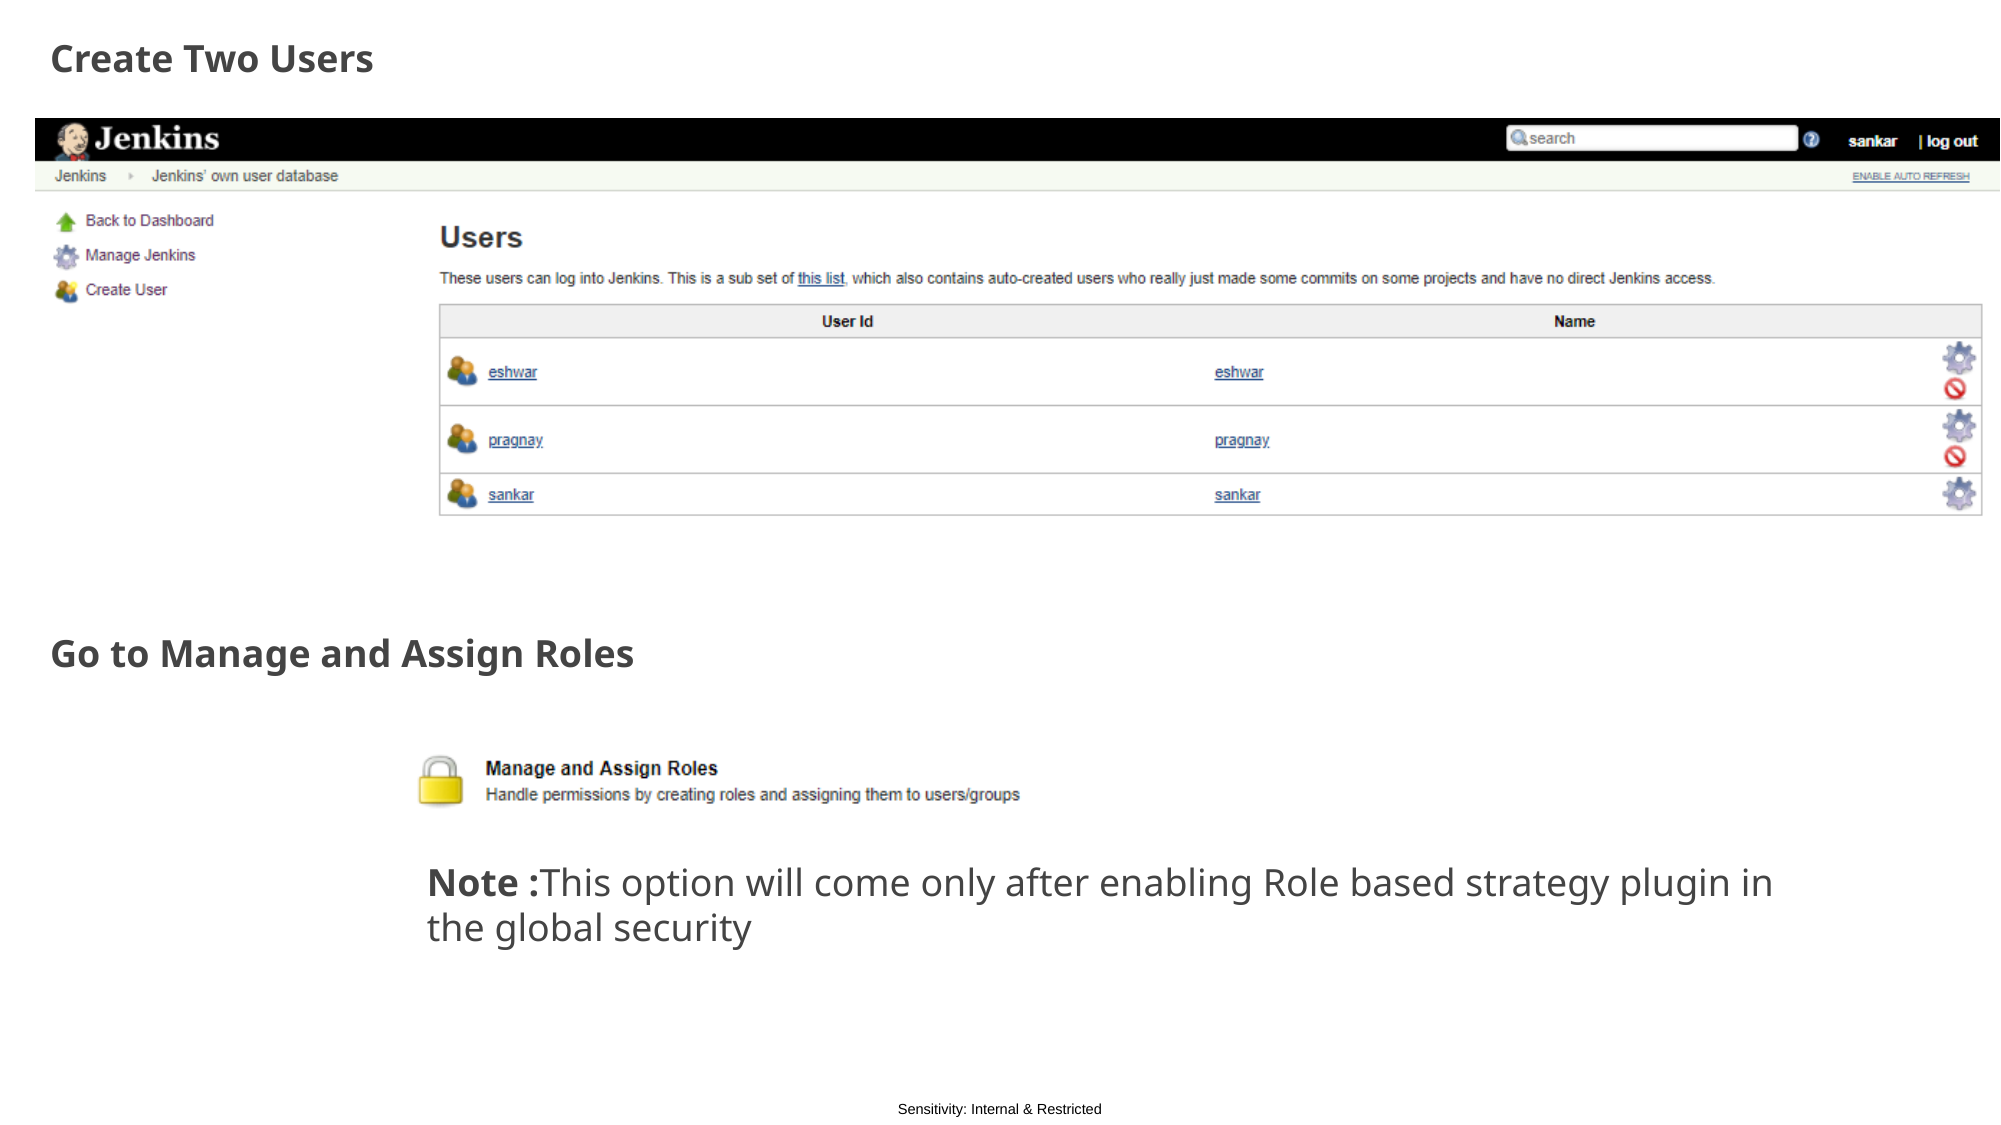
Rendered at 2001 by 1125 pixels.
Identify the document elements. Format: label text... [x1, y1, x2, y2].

picture [321, 739, 1467, 834]
text_box Create Two Users [35, 27, 789, 88]
picture [35, 118, 2000, 542]
text_box Note :This option will come only after enabling Role based strategy plugin in the global security [412, 851, 1847, 956]
text_box Go to Manage and Assign Roles [35, 622, 789, 683]
